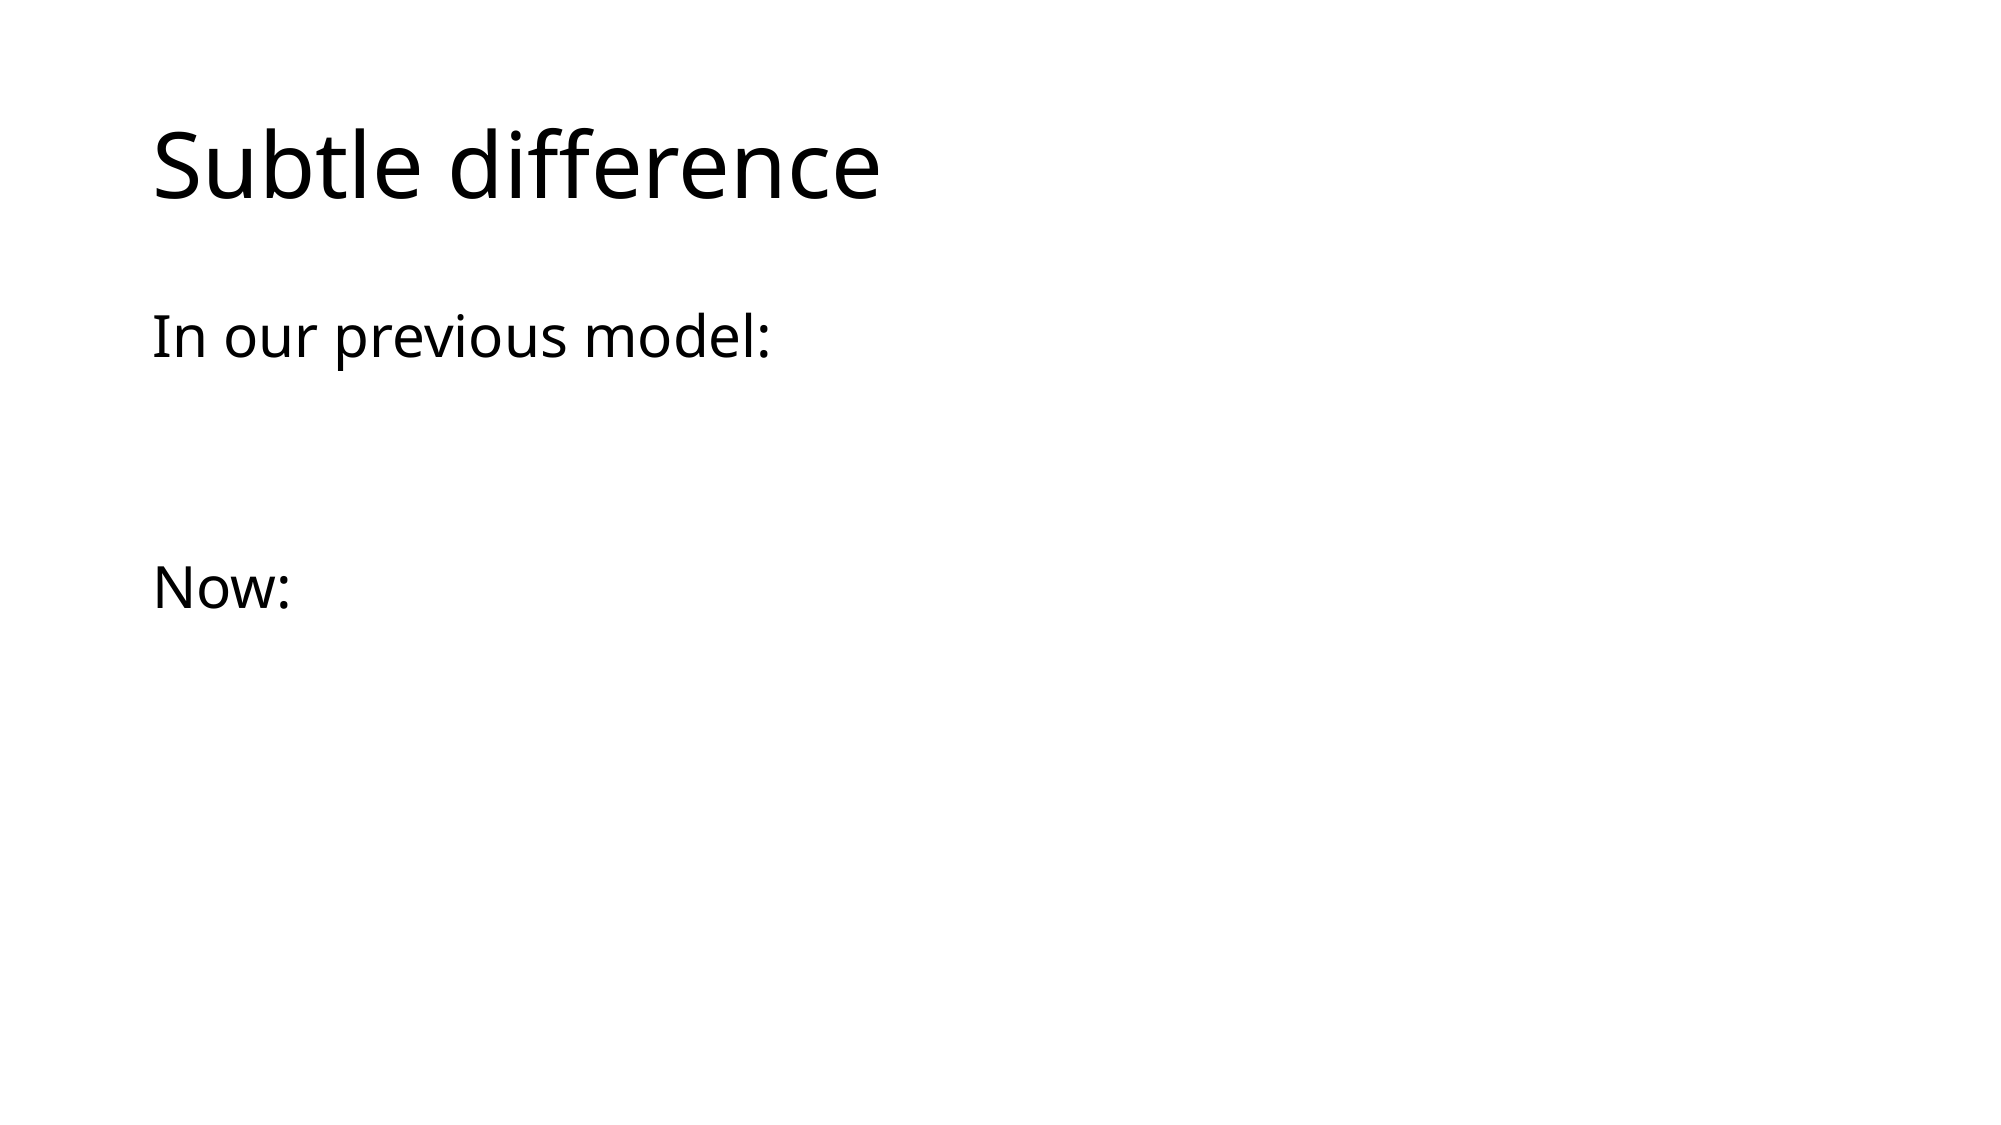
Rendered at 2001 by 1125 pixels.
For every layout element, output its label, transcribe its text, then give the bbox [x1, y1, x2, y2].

title Subtle difference [137, 59, 1863, 278]
